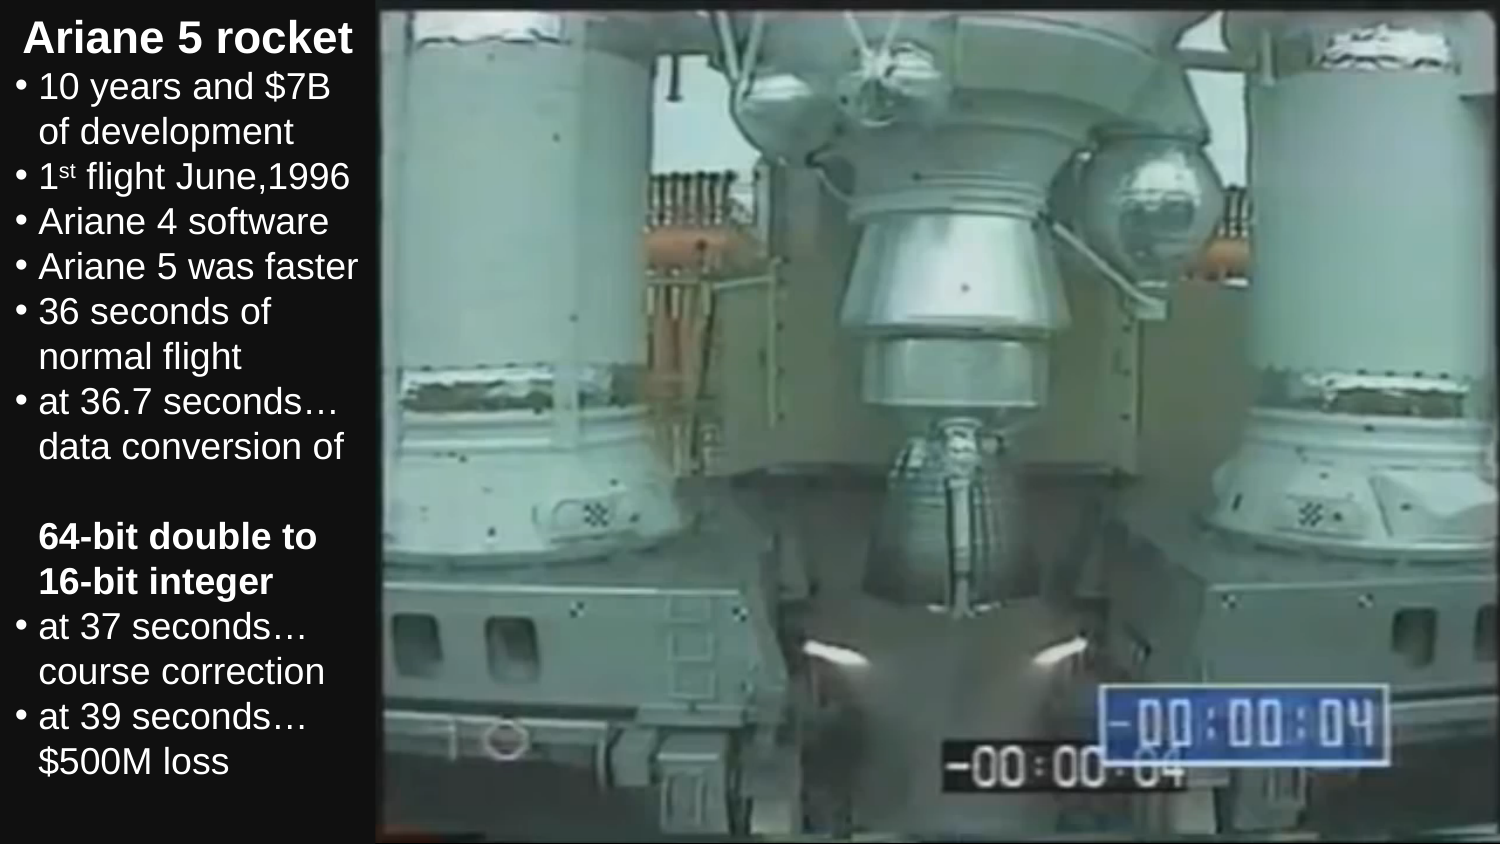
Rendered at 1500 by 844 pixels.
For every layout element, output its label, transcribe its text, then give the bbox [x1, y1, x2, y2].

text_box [194, 0, 1500, 844]
text_box Ariane 5 rocket 10 years and $7B of development 1st flight June,1996 Ariane 4 software Ariane 5 was faster 36 seconds of normal flight at 36.7 seconds… data conversion of 64-bit double to 16-bit integer at 37 seconds… course correction at 39 seconds… $500M loss [0, 0, 193, 844]
